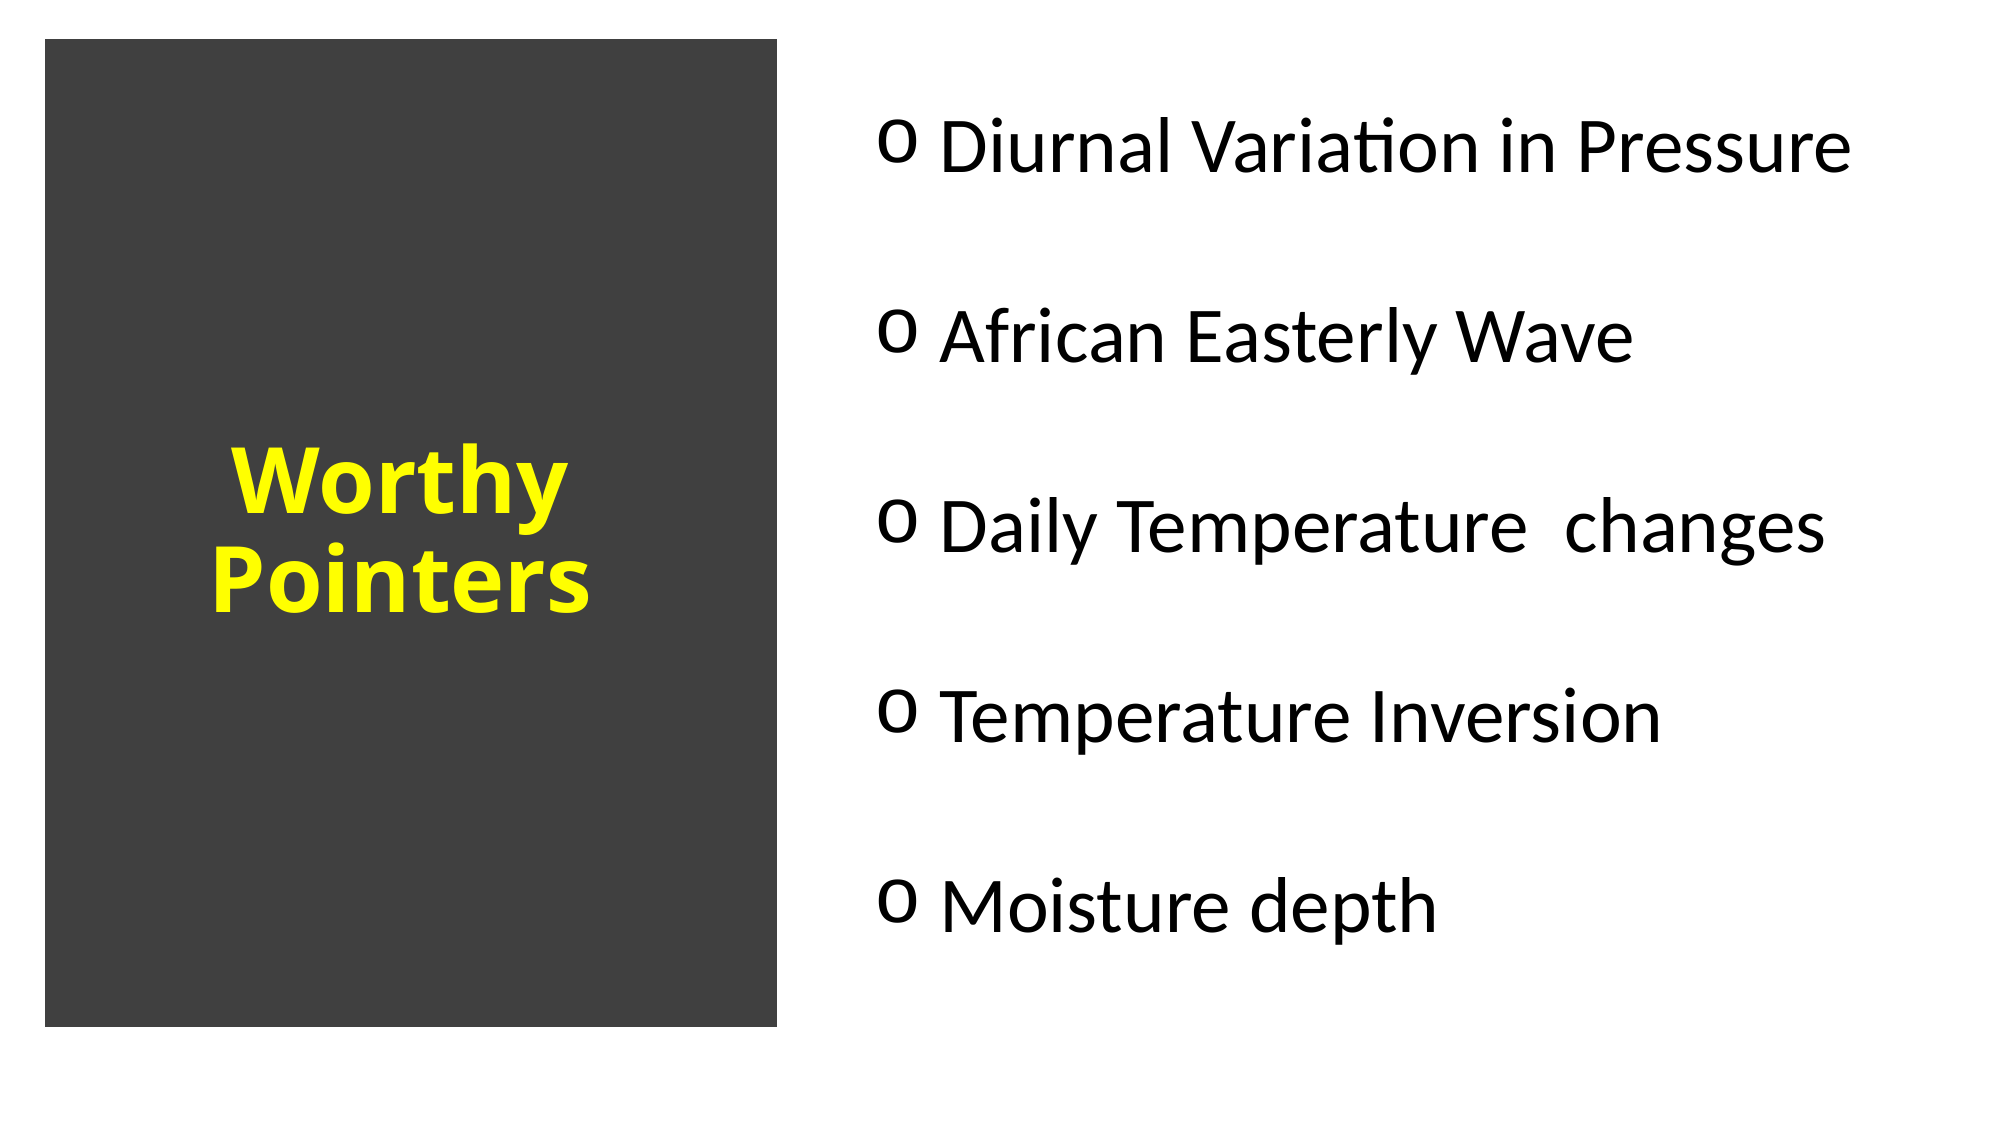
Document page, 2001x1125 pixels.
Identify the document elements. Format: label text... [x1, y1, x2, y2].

text_box Diurnal Variation in Pressure African Easterly Wave Daily Temperature changes Temperature Inversion Moisture depth [859, 86, 1930, 956]
title Worthy Pointers [34, 102, 767, 965]
text_box [54, 49, 768, 1018]
